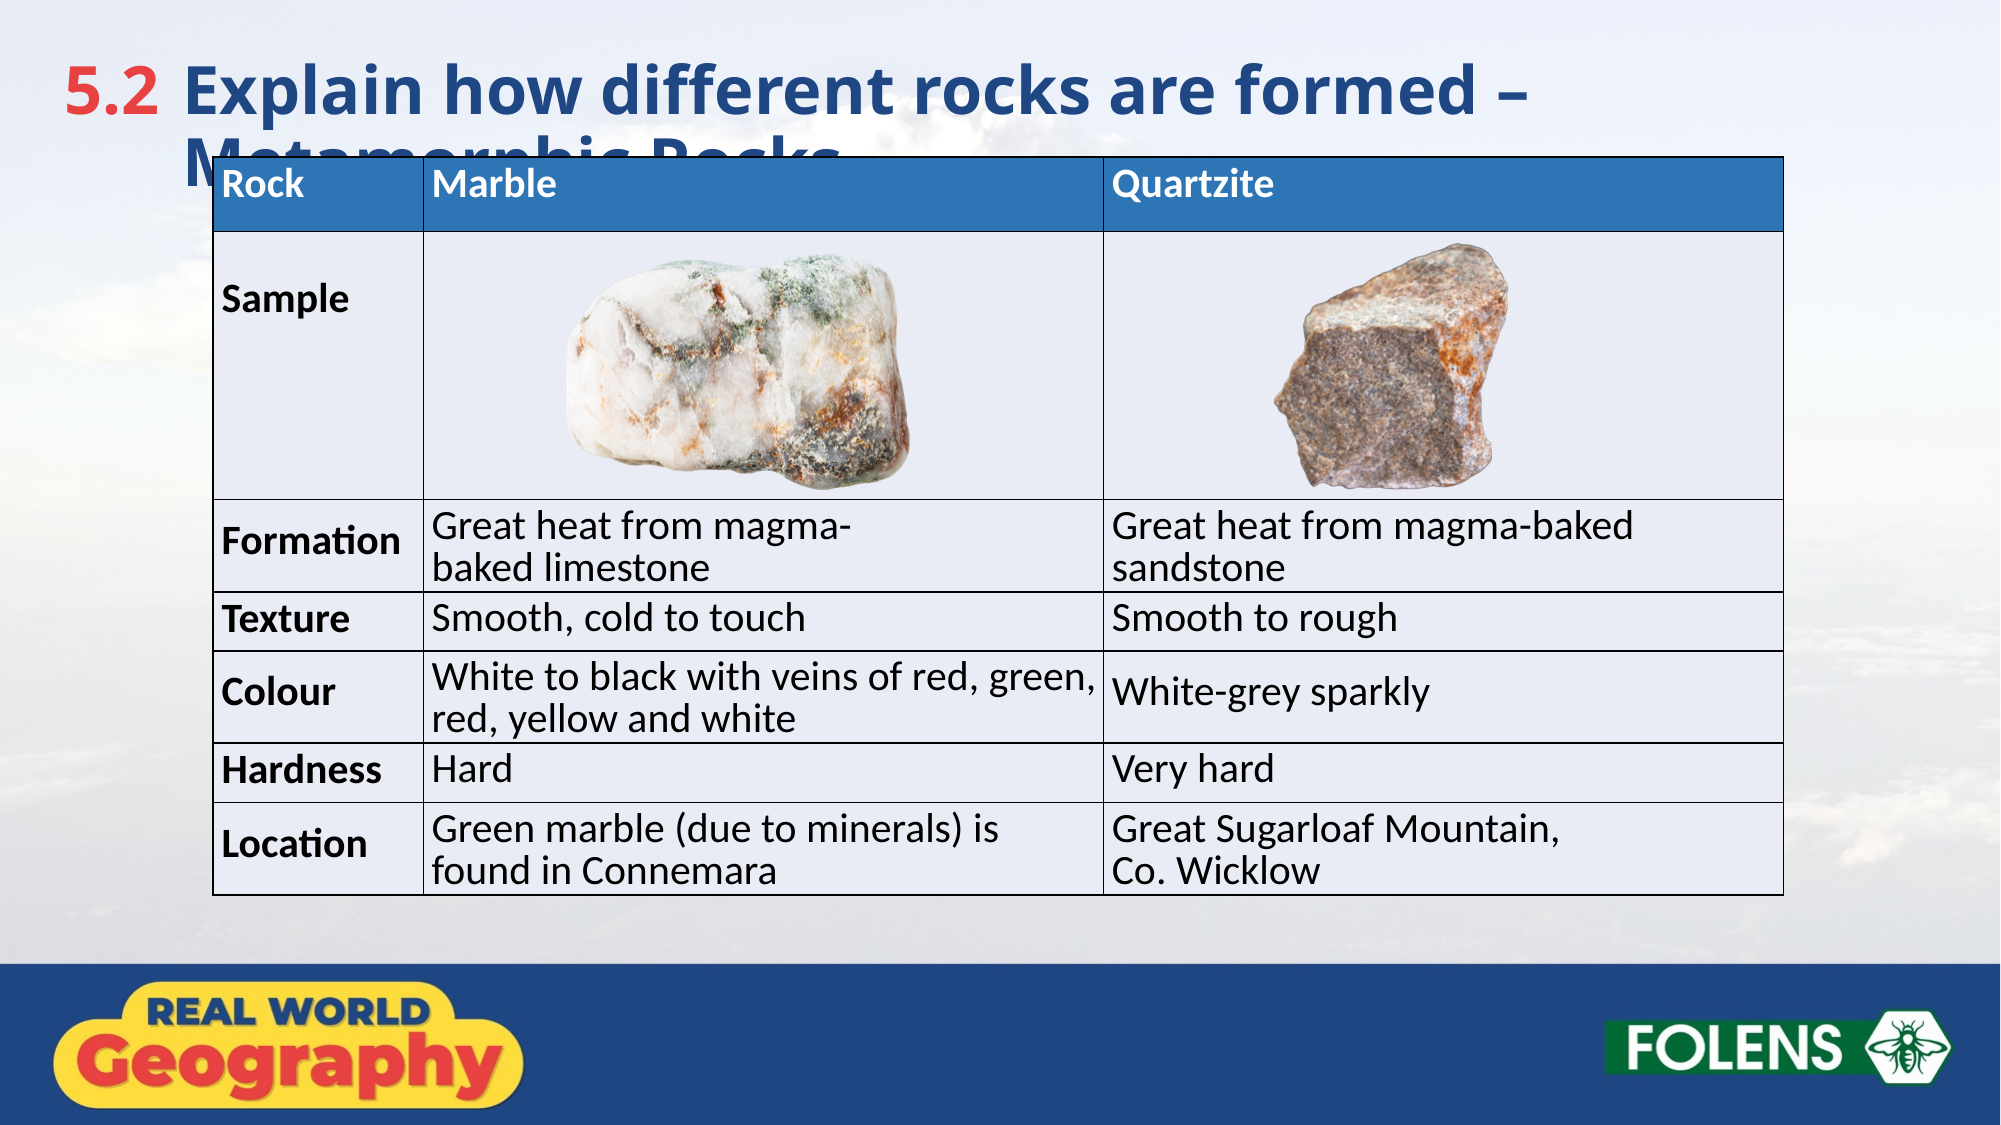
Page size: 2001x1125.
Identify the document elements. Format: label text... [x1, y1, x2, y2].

table_cell Smooth, cold to touch [424, 593, 1103, 650]
table_cell Texture [214, 593, 423, 650]
table_cell [1104, 232, 1193, 499]
table_cell [1590, 232, 1783, 499]
table_cell Great heat from magma- baked limestone [424, 500, 1103, 591]
table_cell Smooth to rough [1104, 593, 1783, 650]
table_cell Great heat from magma-baked sandstone [1104, 500, 1783, 591]
table_cell Hard [424, 744, 1103, 802]
table_cell Location [214, 803, 423, 894]
table_header Rock [214, 158, 423, 231]
text_box 5.2 Explain how different rocks are formed – Metamorphic Rocks [49, 49, 1973, 151]
table_cell Great Sugarloaf Mountain, Co. Wicklow [1104, 803, 1783, 894]
table_cell Hardness [214, 744, 423, 802]
table_cell White-grey sparkly [1104, 652, 1783, 742]
table_cell Formation [214, 500, 423, 591]
picture [0, 0, 2001, 1125]
table_cell Green marble (due to minerals) is found in Connemara [424, 803, 1103, 894]
table_header Marble [424, 158, 1103, 231]
table_cell Very hard [1104, 744, 1783, 802]
table_cell Colour [214, 652, 423, 742]
table_header Quartzite [1104, 158, 1783, 231]
table_cell Sample [214, 232, 423, 499]
table_cell White to black with veins of red, green, red, yellow and white [424, 652, 1103, 742]
table_cell [424, 232, 1103, 499]
